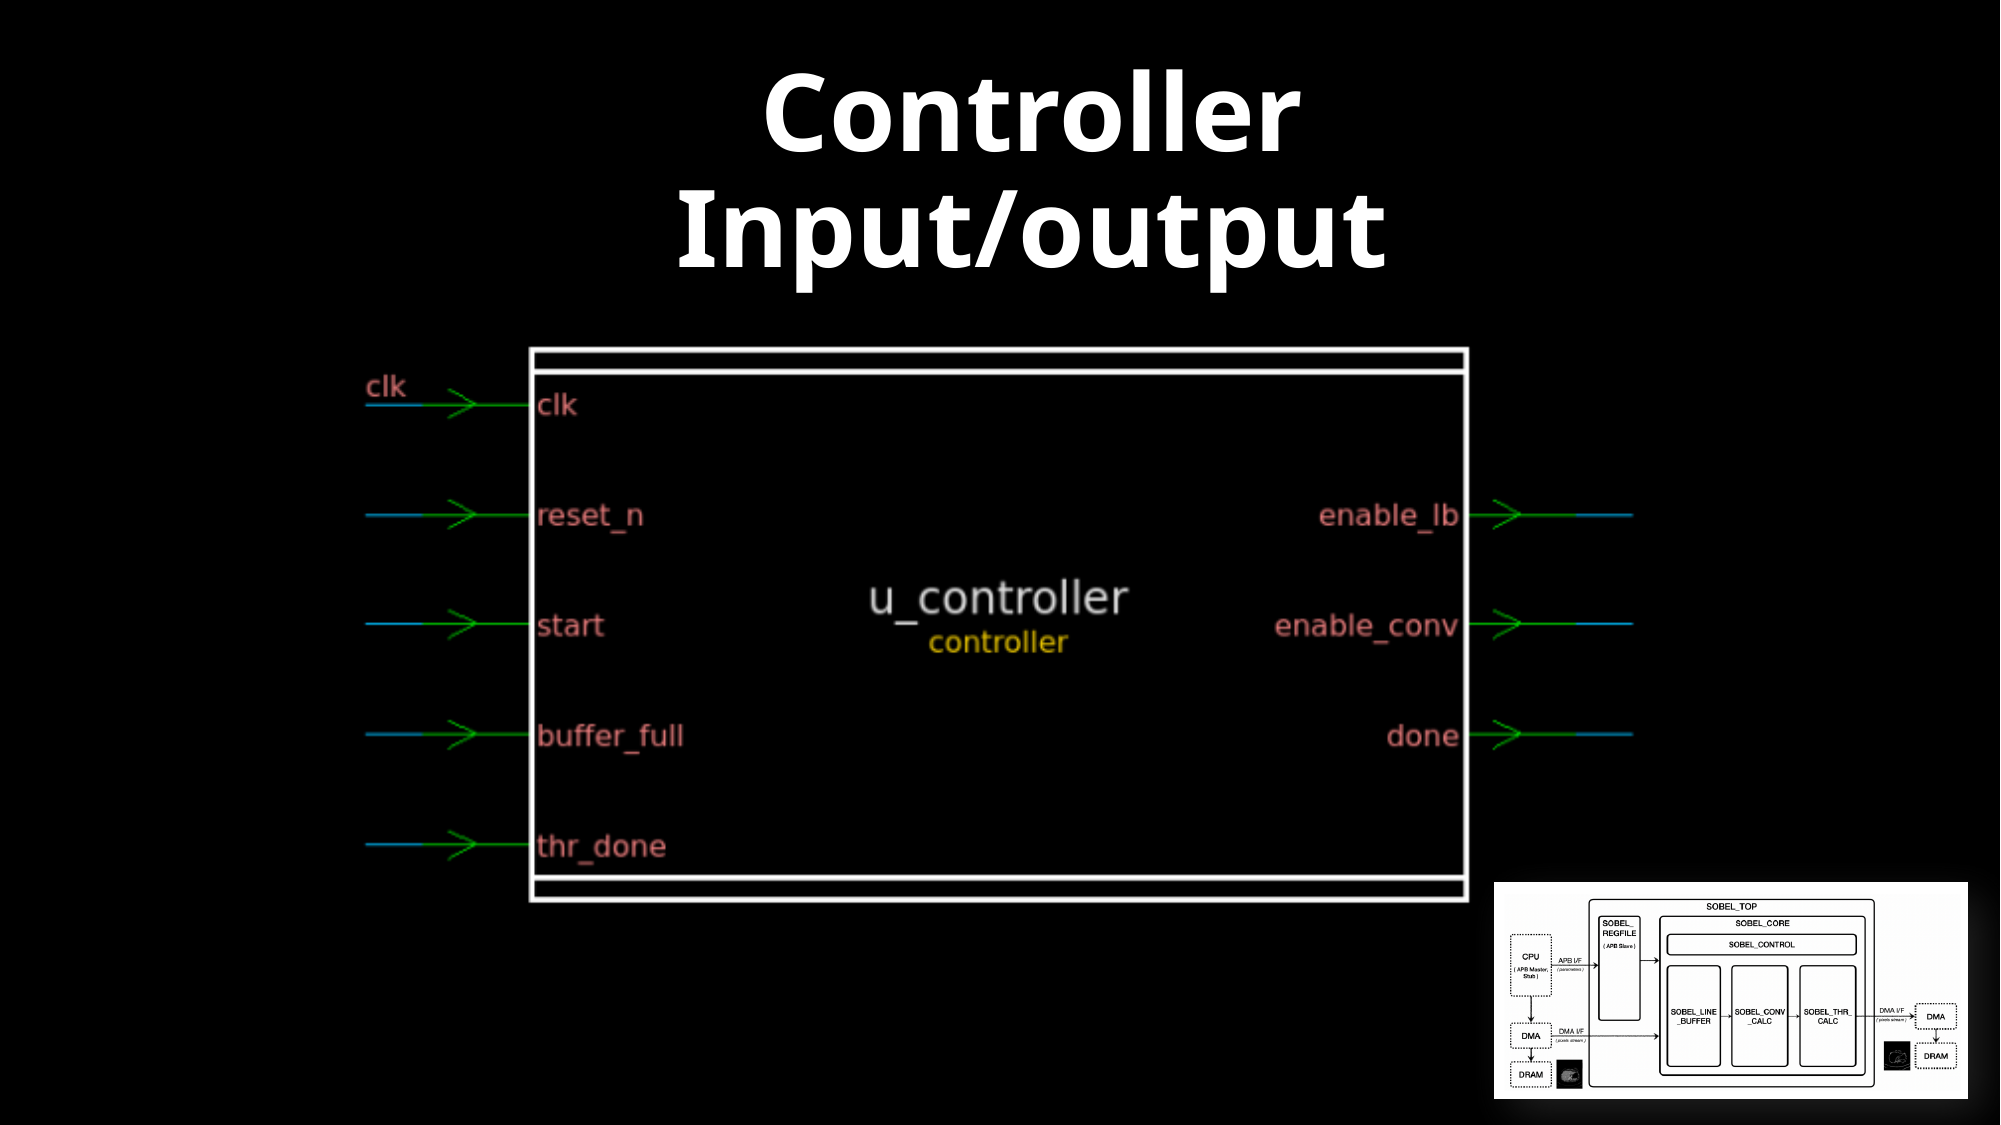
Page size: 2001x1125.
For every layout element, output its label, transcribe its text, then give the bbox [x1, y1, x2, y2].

picture [279, 275, 1968, 1100]
text_box Controller Input/output [397, 47, 1668, 275]
